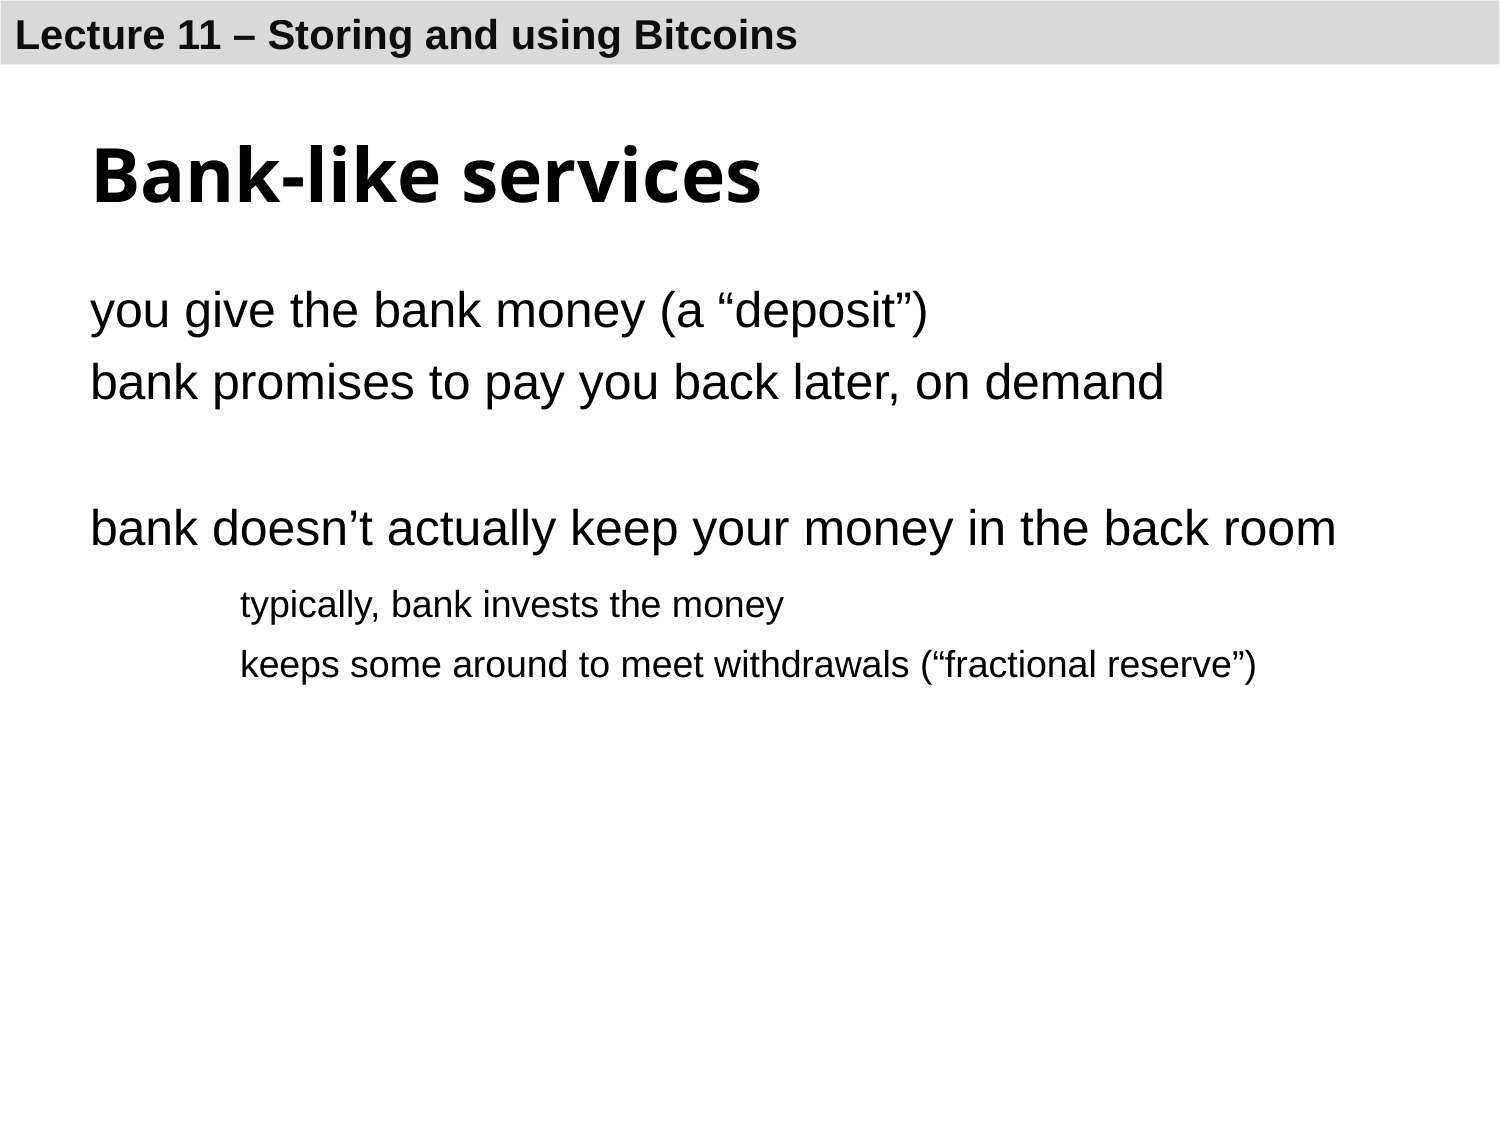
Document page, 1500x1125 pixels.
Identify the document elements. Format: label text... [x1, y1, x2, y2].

list you give the bank money (a “deposit”) bank promises to pay you back later, on demand bank doesn’t actually keep your money in the back room typically, bank invests the money keeps some around to meet withdrawals (“fractional reserve”) [75, 262, 1425, 1078]
title Bank-like services [75, 45, 1425, 233]
